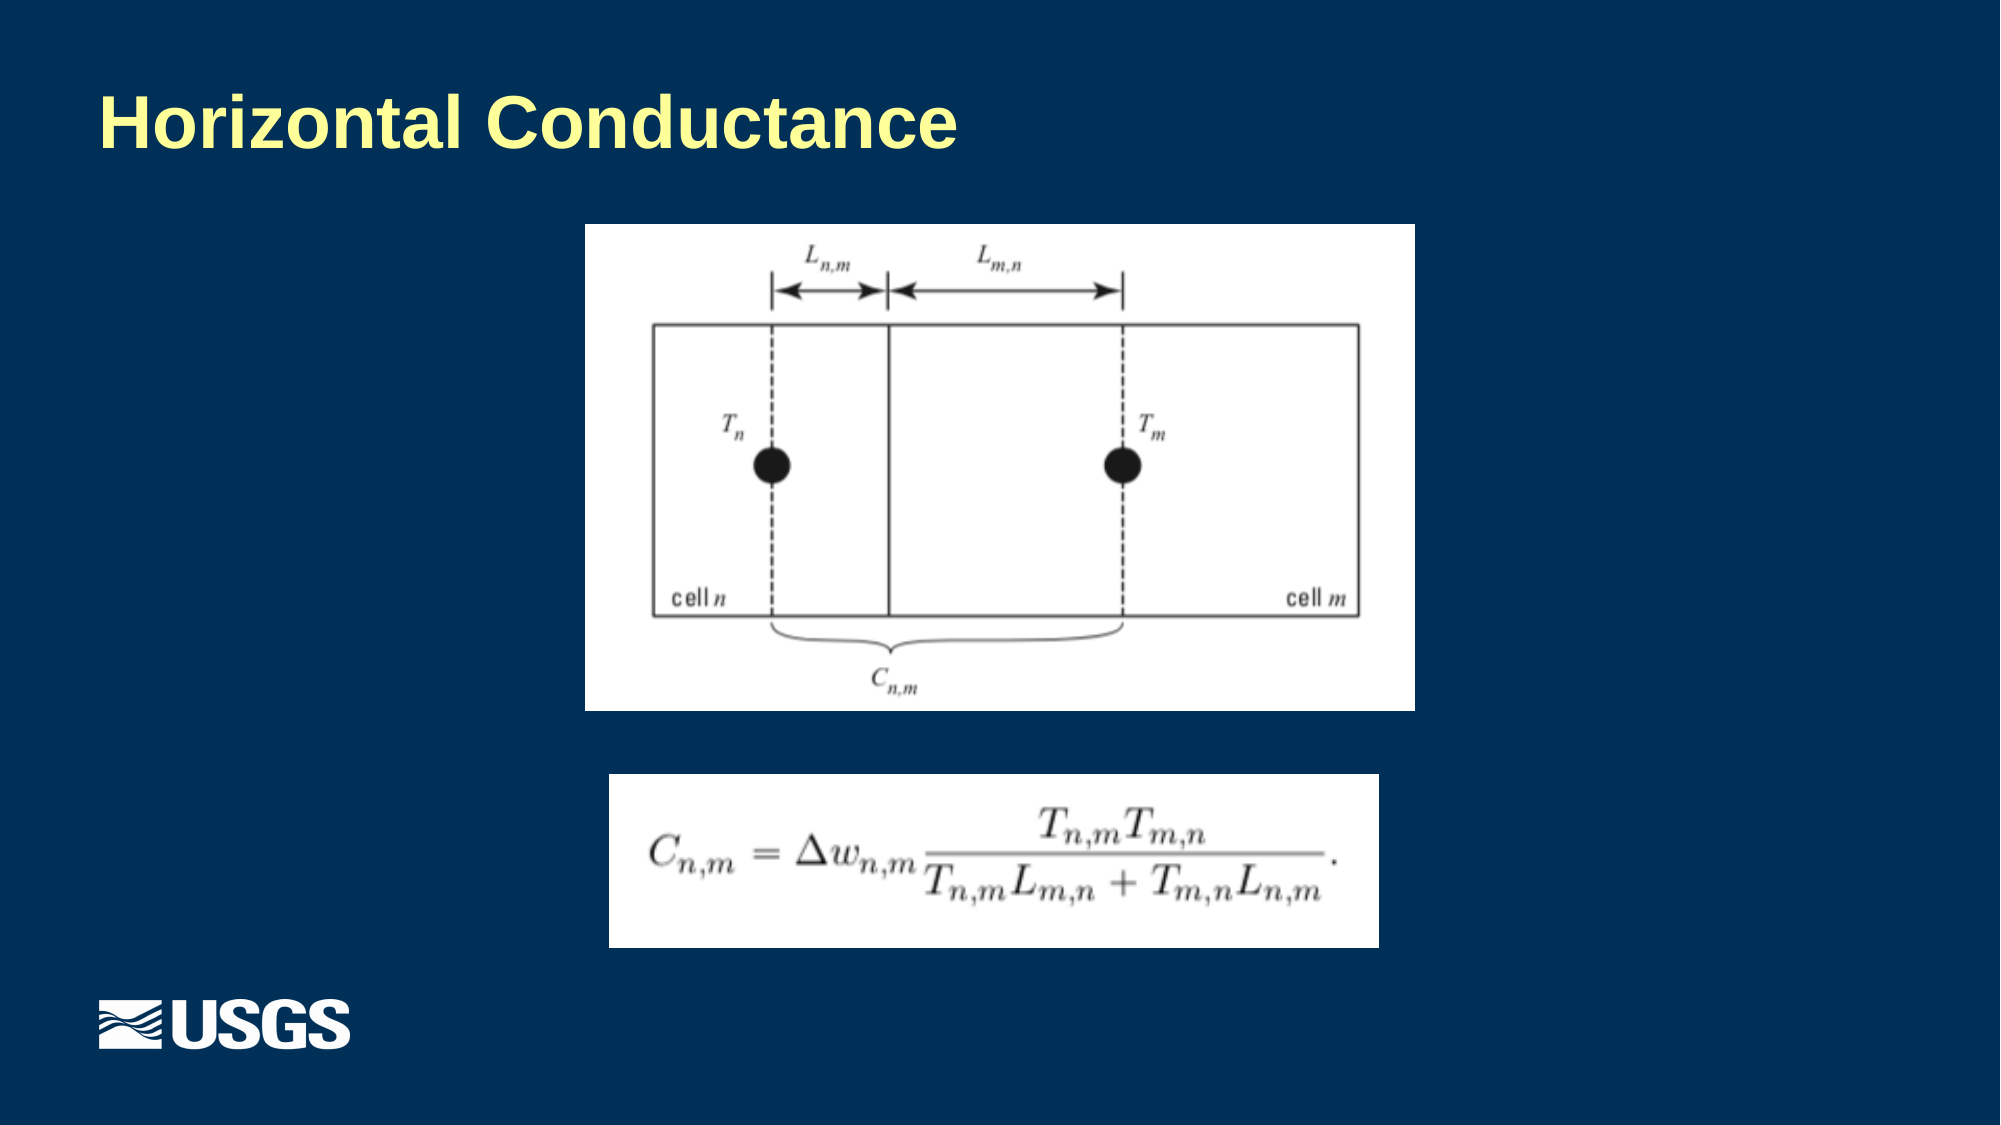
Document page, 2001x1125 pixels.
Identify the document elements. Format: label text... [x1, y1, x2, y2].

title Horizontal Conductance [83, 24, 1900, 213]
picture [584, 224, 1416, 711]
picture [609, 774, 1379, 949]
